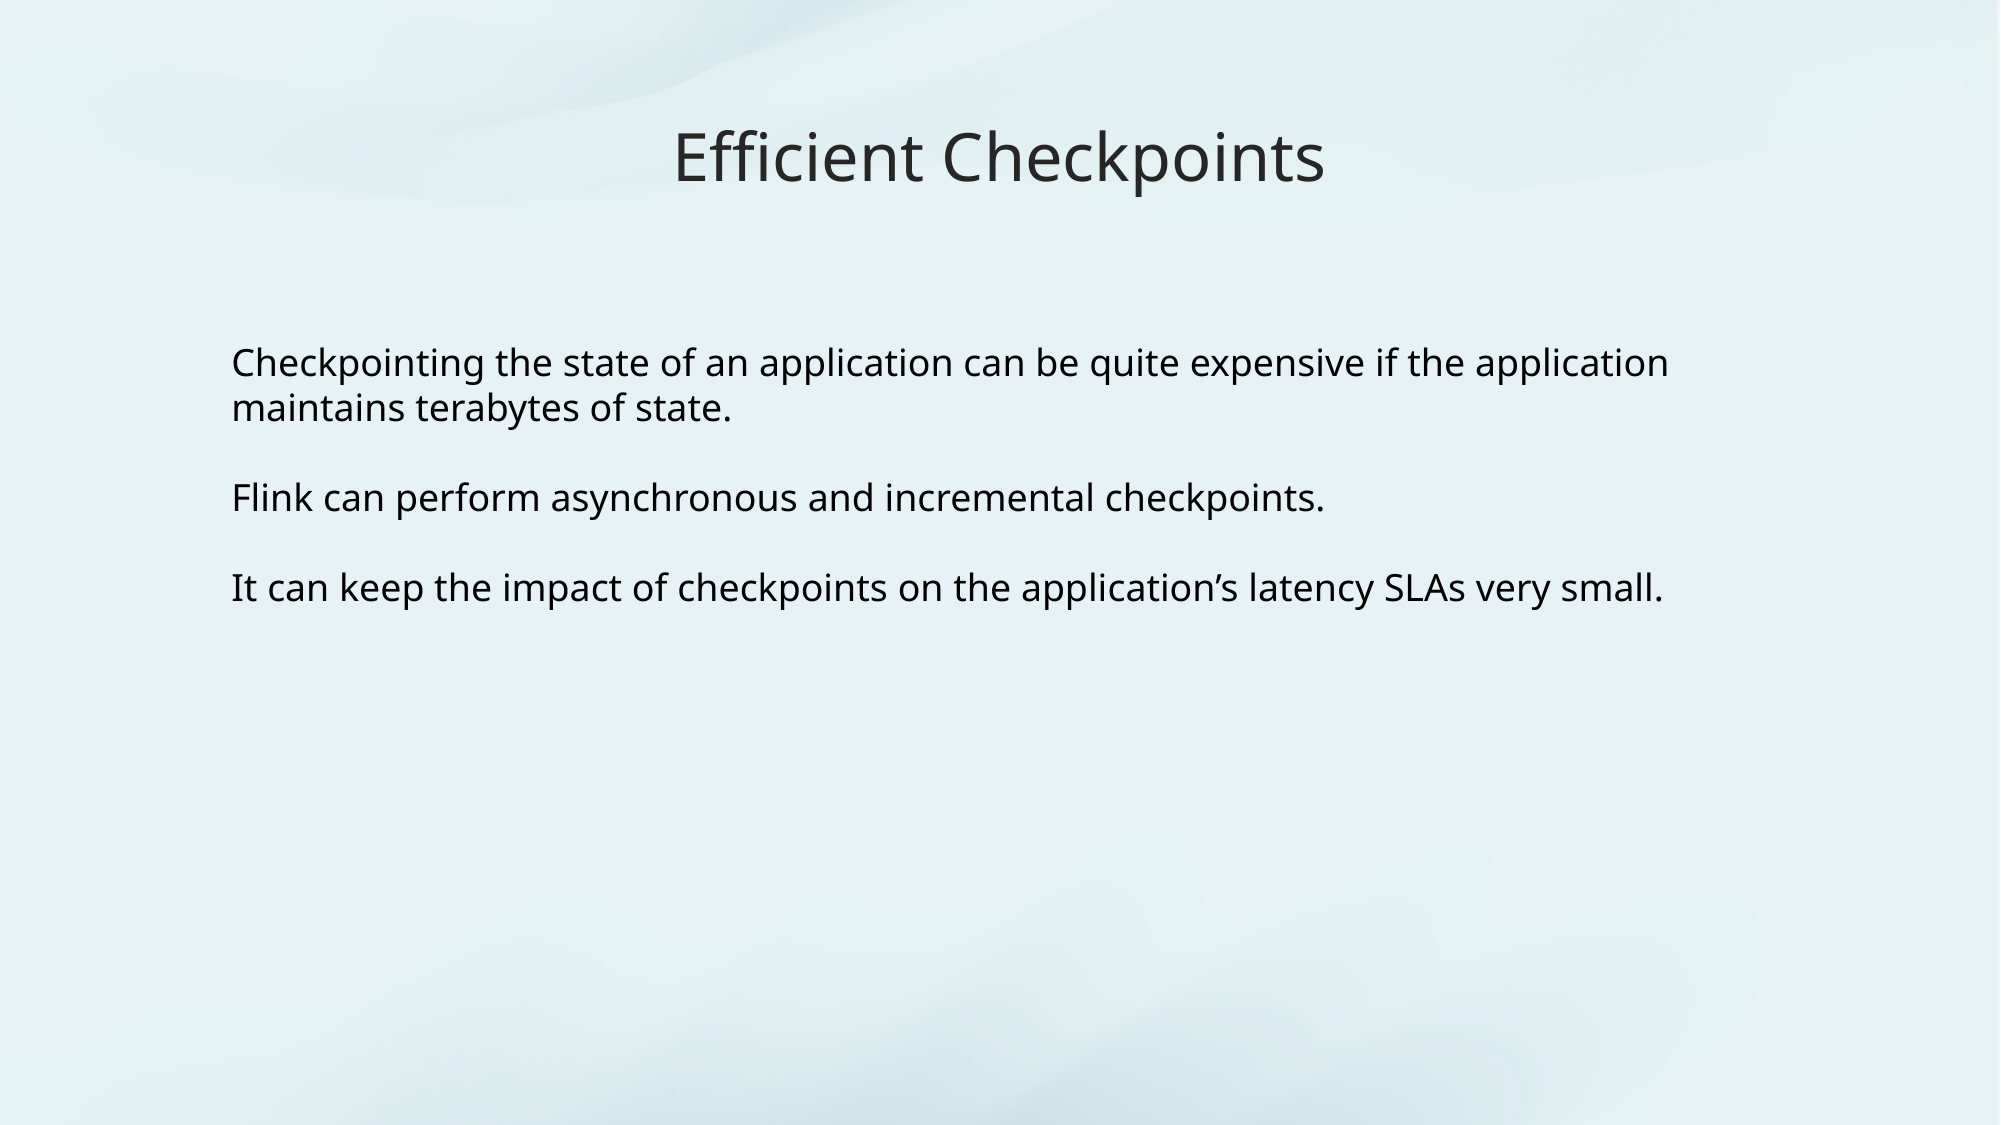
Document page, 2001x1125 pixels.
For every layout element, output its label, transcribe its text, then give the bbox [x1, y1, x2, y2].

text_box [172, 285, 1862, 990]
title Efficient Checkpoints [114, 64, 1886, 195]
text_box Checkpointing the state of an application can be quite expensive if the application maintains terabytes of state. Flink can perform asynchronous and incremental checkpoints. It can keep the impact of checkpoints on the application’s latency SLAs very small. [216, 286, 1774, 617]
